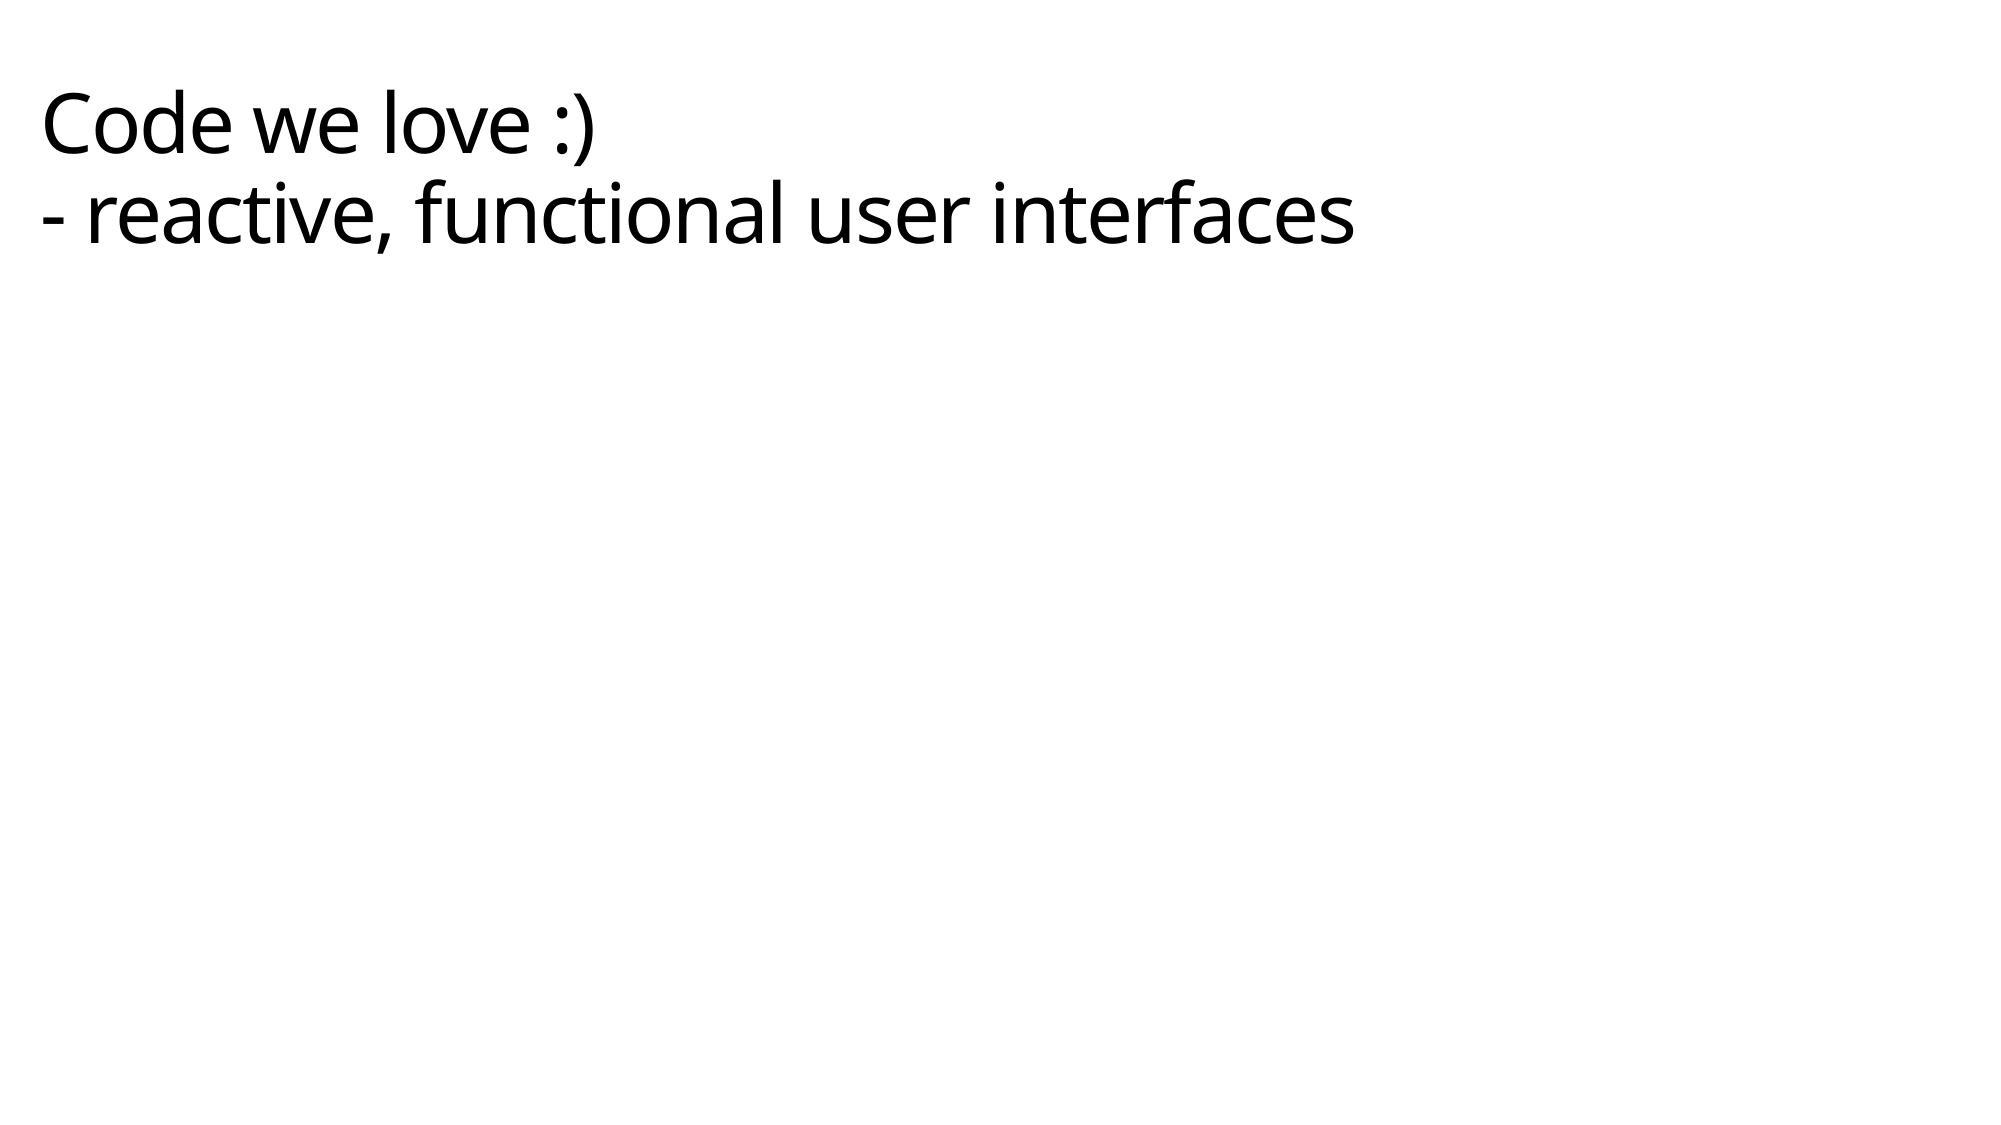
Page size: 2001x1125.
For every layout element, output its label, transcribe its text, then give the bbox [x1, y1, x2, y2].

title Code we love :) - reactive, functional user interfaces [40, 81, 1441, 366]
